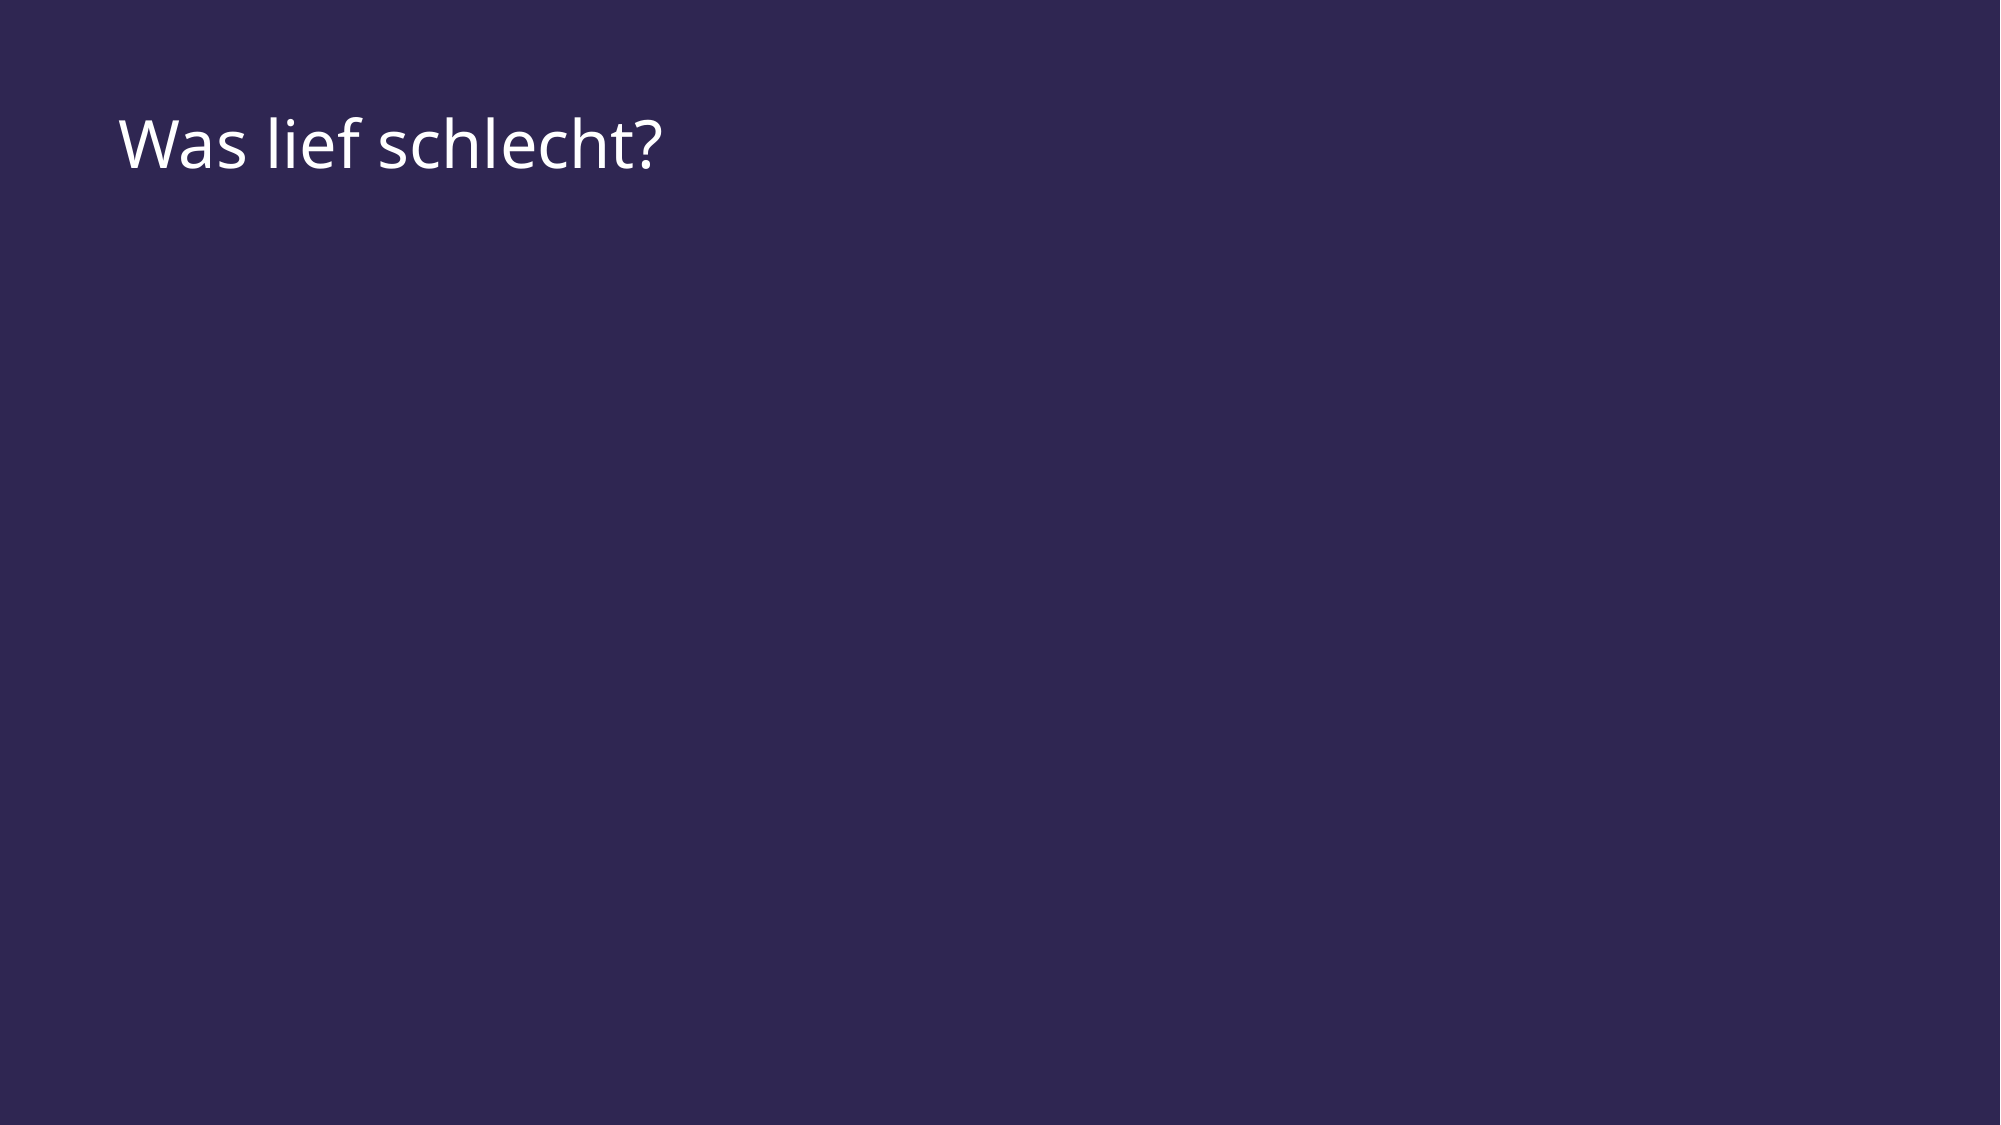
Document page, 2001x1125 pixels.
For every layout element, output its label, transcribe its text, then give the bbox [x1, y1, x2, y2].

title Was lief schlecht? [118, 101, 1254, 344]
